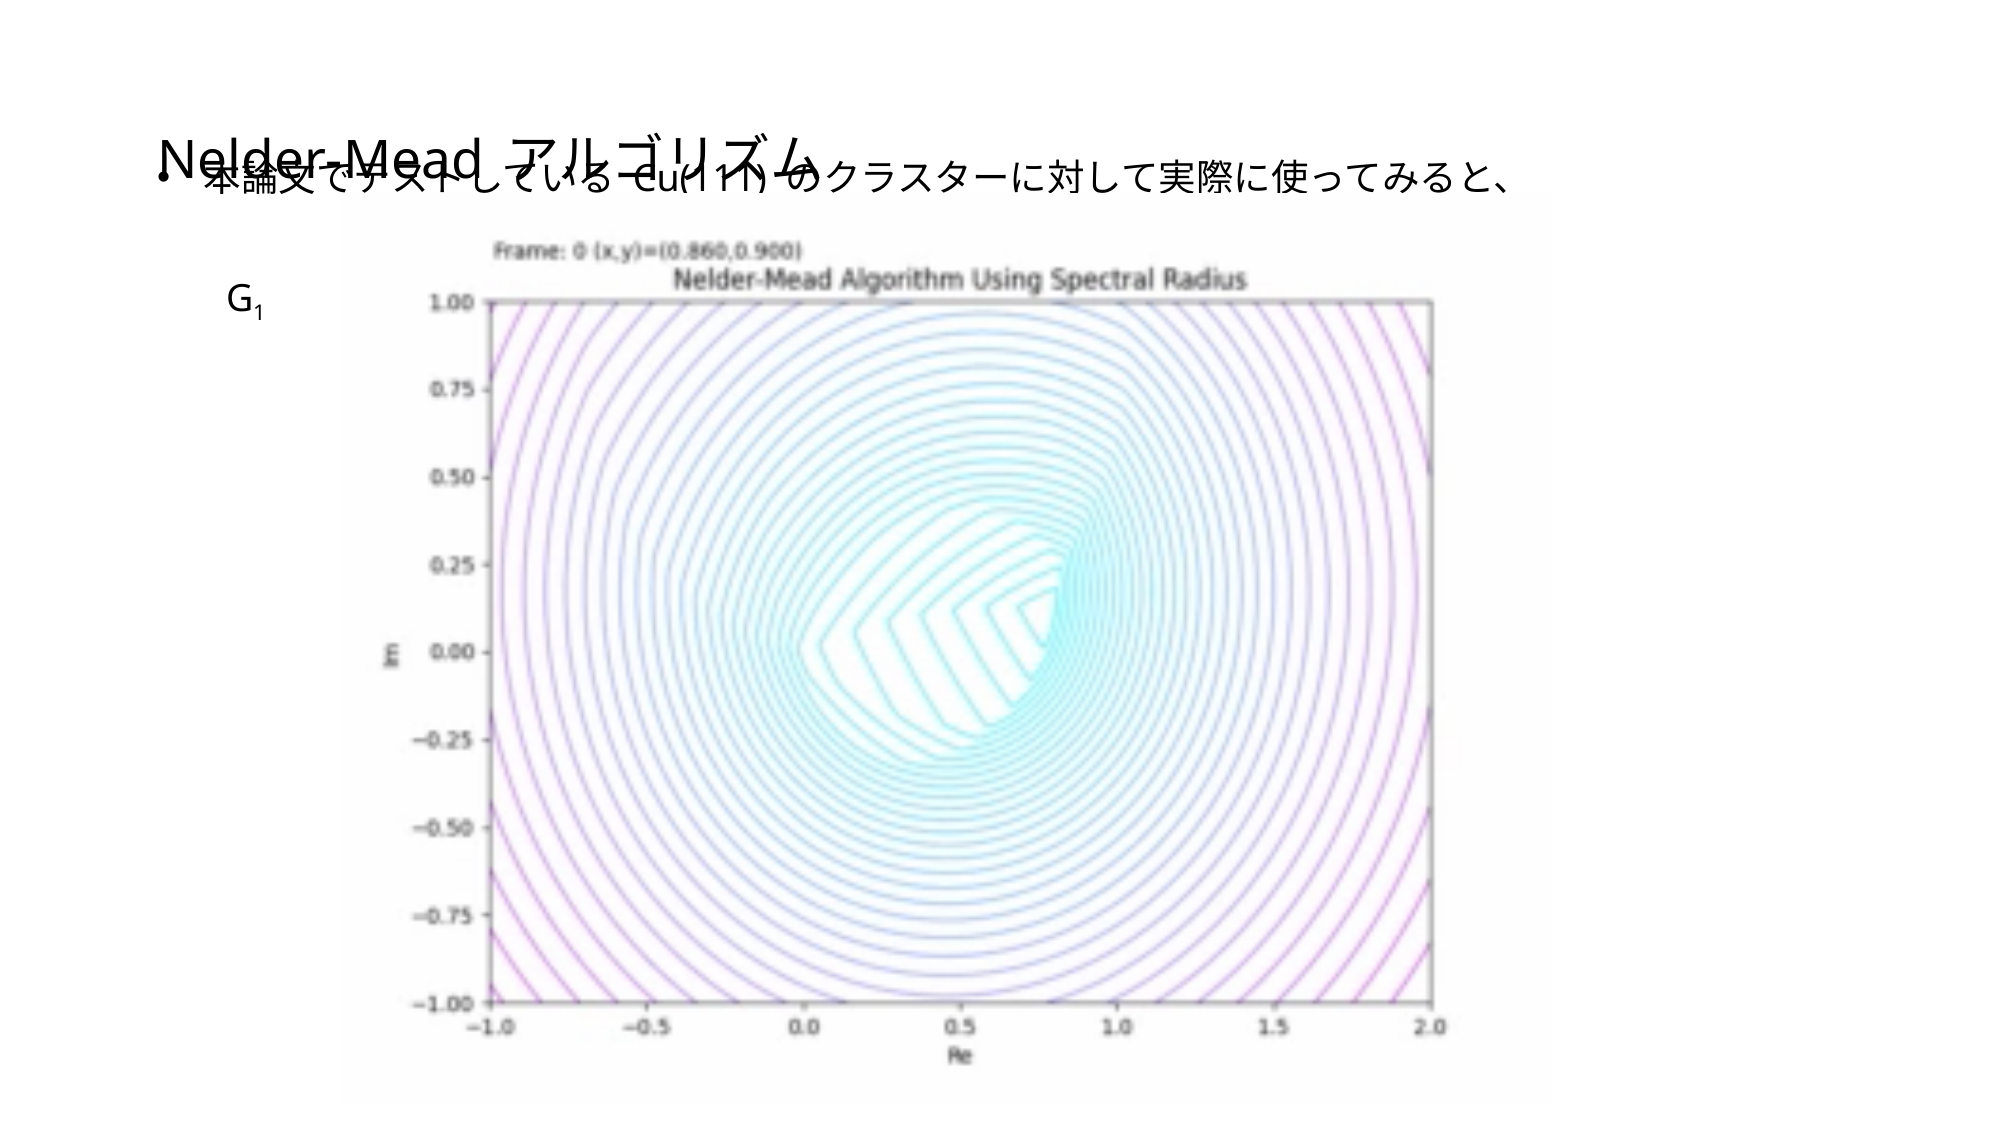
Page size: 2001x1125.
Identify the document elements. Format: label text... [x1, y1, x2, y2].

text_box Nelder-Meadアルゴリズム [142, 58, 1016, 147]
text_box 本論文でテストしている Cu(111) のクラスターに対して実際に使ってみると、 [142, 147, 1631, 207]
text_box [338, 192, 1554, 1105]
text_box G1 [211, 266, 328, 333]
